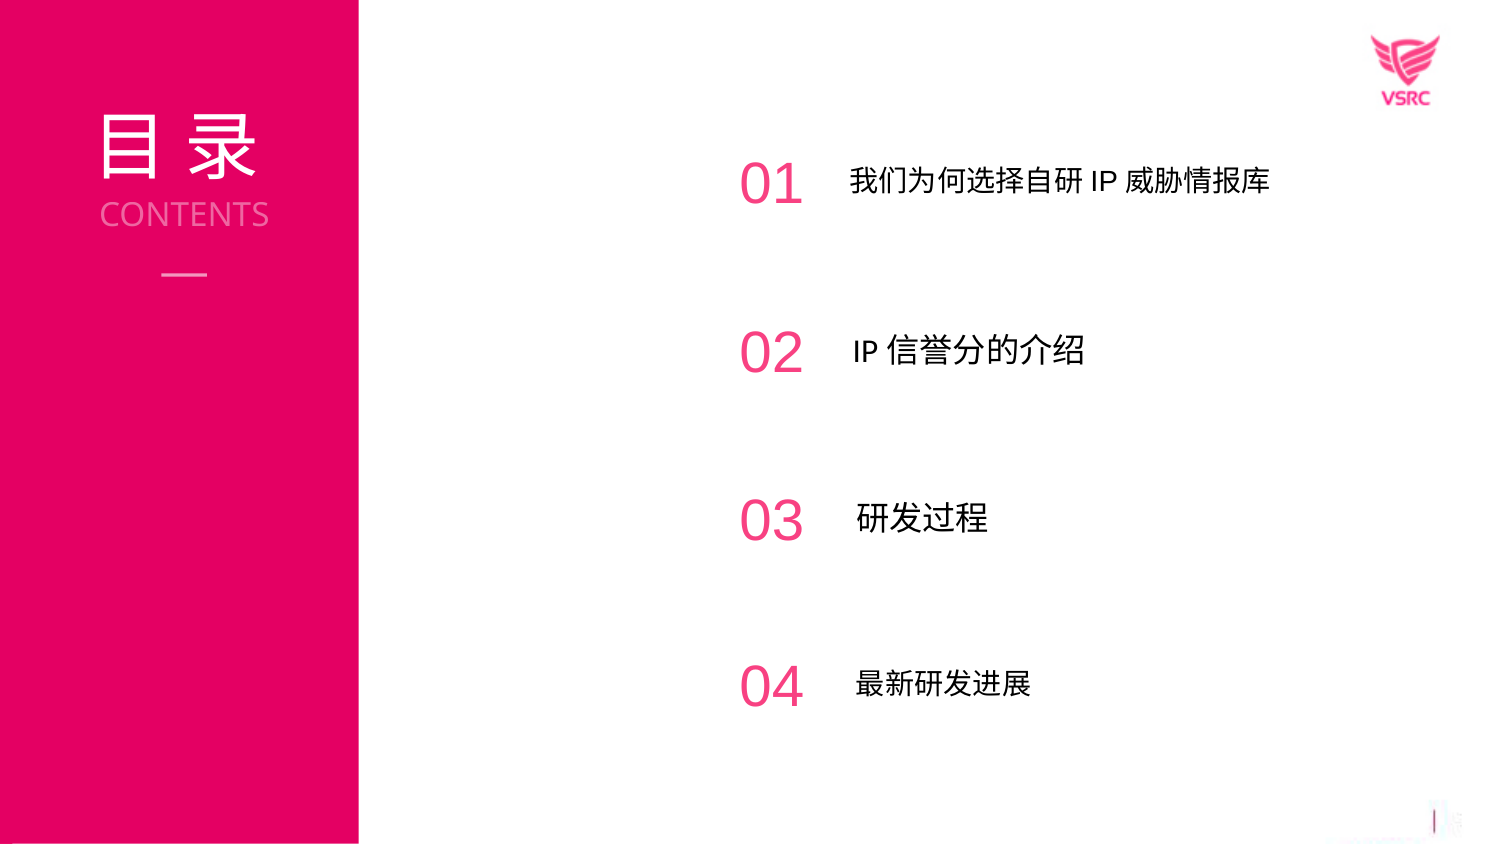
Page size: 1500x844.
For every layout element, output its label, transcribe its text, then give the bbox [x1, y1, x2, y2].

text_box CONTENTS [84, 185, 285, 241]
text_box [0, 0, 361, 844]
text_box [723, 137, 1281, 224]
picture [361, 0, 1500, 844]
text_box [723, 306, 1099, 393]
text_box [723, 640, 1048, 727]
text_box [723, 474, 1006, 561]
text_box 目 录 [77, 91, 313, 197]
